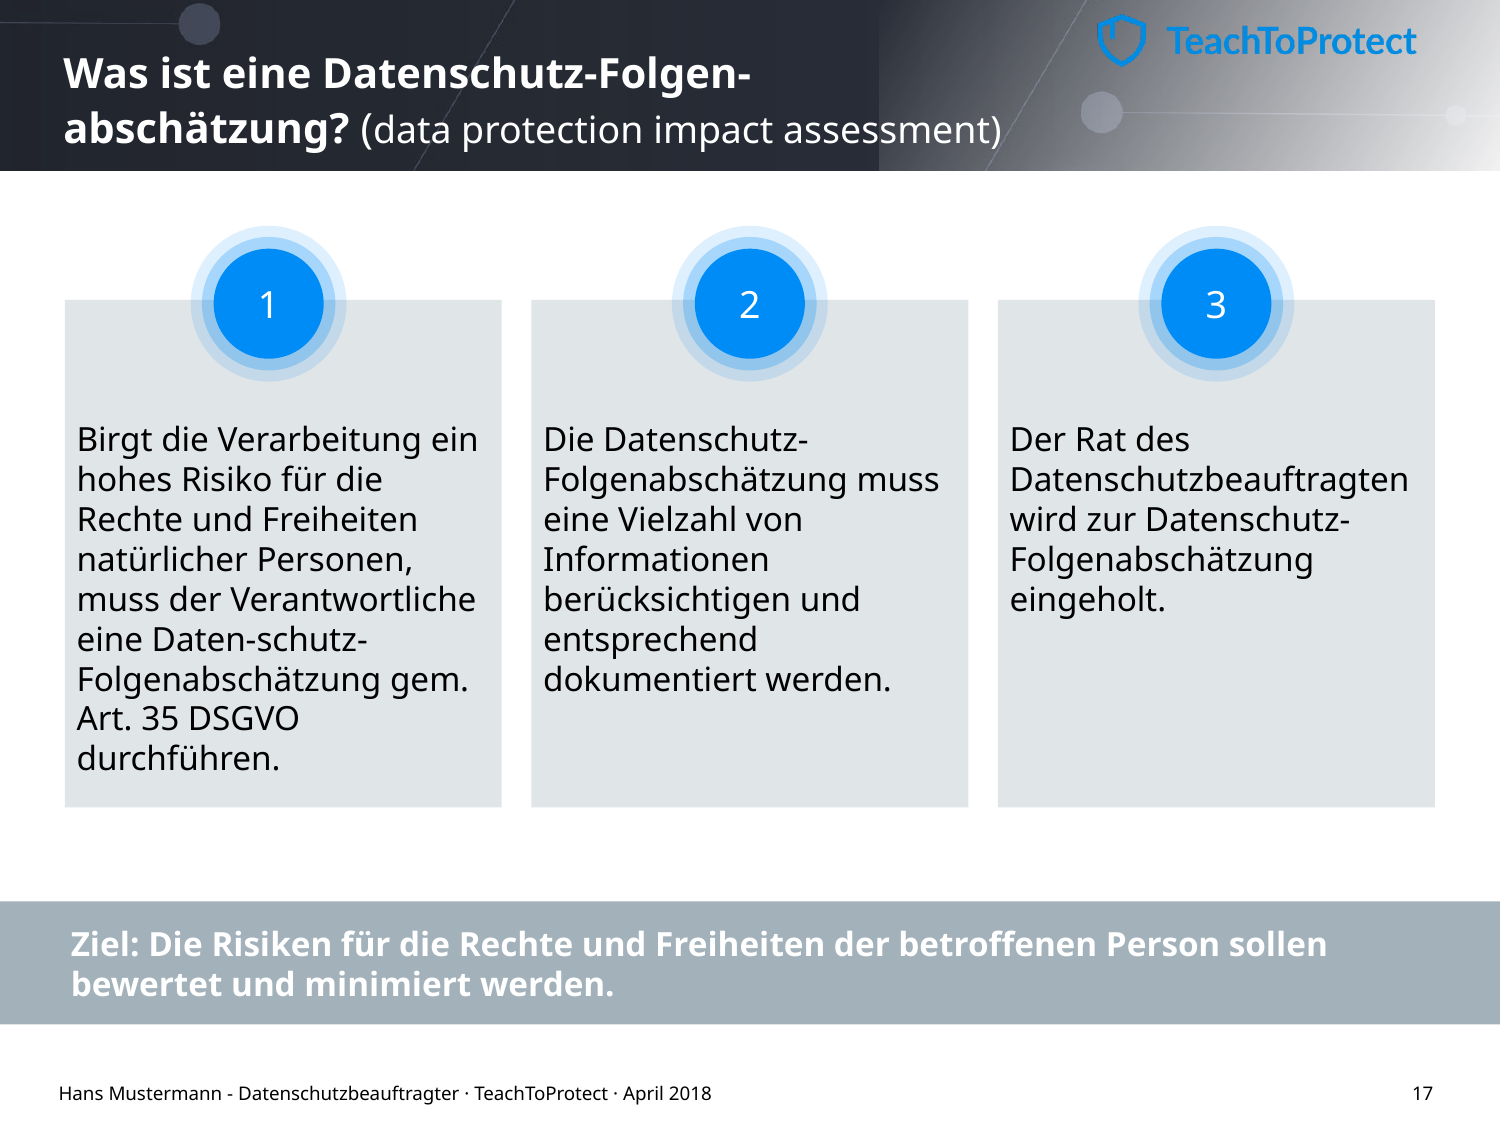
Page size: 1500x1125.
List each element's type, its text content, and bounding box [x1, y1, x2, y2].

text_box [190, 225, 347, 382]
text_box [1138, 225, 1295, 382]
text_box Ziel: Die Risiken für die Rechte und Freiheiten der betroffenen Person sollen bewertet und minimiert werden. [0, 901, 1500, 1025]
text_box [671, 225, 828, 382]
picture [1095, 11, 1418, 68]
text_box Die Datenschutz-Folgenabschätzung muss eine Vielzahl von Informationen berücksichtigen und entsprechend dokumentiert werden. [531, 299, 969, 808]
text_box Birgt die Verarbeitung ein hohes Risiko für die Rechte und Freiheiten natürlicher Personen, muss der Verantwortliche eine Daten-schutz-Folgenabschätzung gem. Art. 35 DSGVO durchführen. [64, 299, 502, 808]
title Was ist eine Datenschutz-Folgen-abschätzung? (data protection impact assessment) [63, 20, 1027, 153]
text_box Der Rat des Datenschutzbeauftragten wird zur Datenschutz-Folgenabschätzung eingeholt. [997, 299, 1435, 808]
